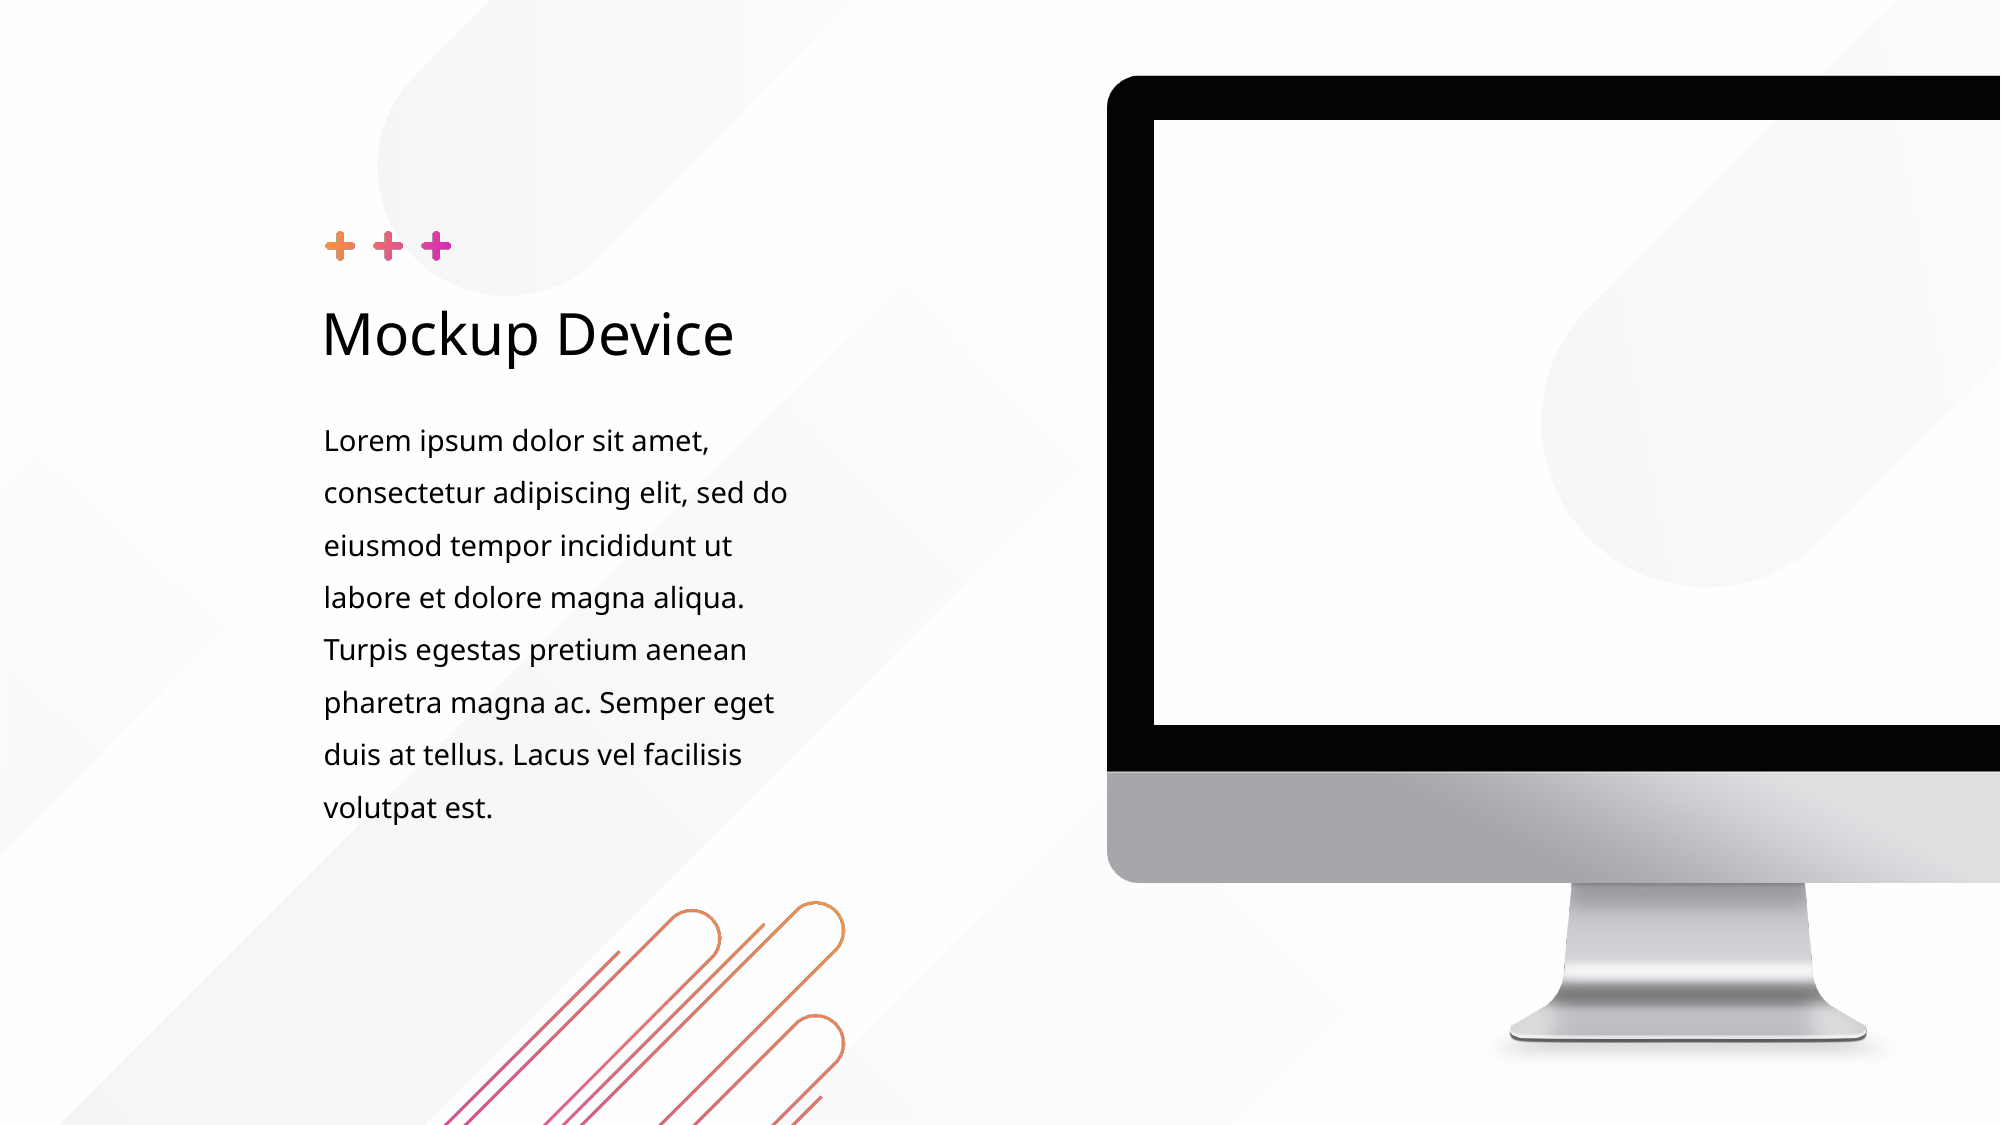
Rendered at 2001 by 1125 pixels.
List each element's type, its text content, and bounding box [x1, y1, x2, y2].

title Mockup Device [321, 286, 807, 374]
list Lorem ipsum dolor sit amet, consectetur adipiscing elit, sed do eiusmod tempor incididunt ut labore et dolore magna aliqua. Turpis egestas pretium aenean pharetra magna ac. Semper eget duis at tellus. Lacus vel facilisis volutpat est. [323, 394, 822, 834]
picture [0, 0, 2001, 1125]
